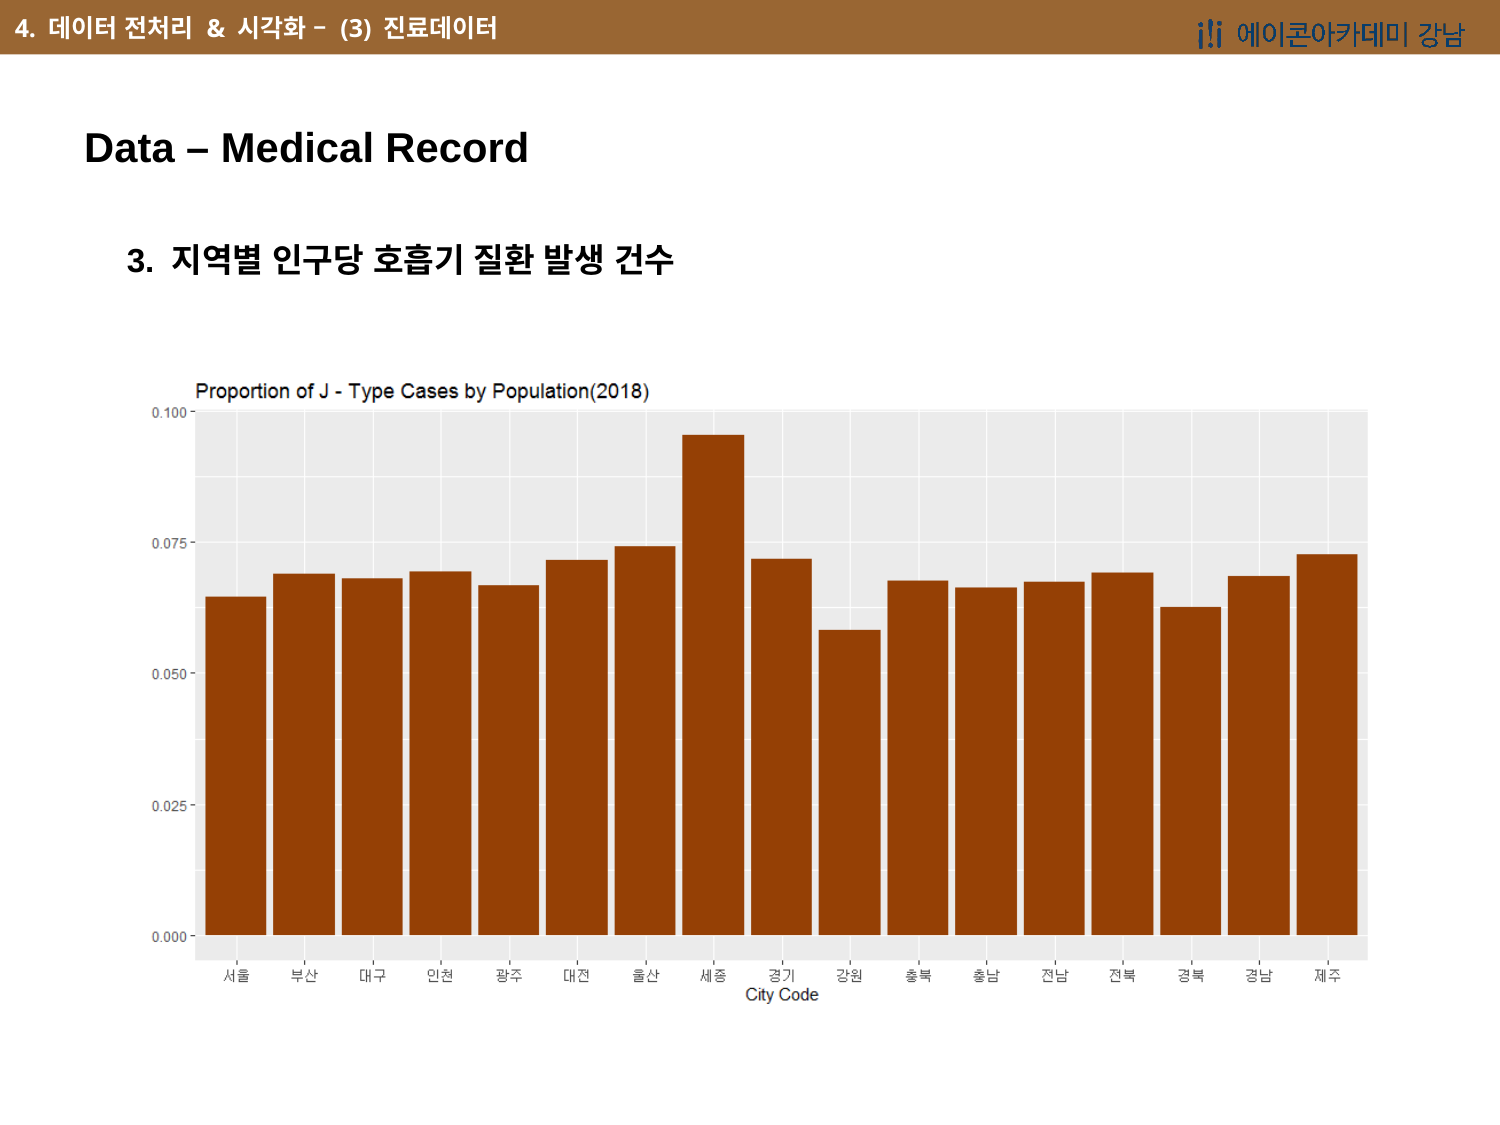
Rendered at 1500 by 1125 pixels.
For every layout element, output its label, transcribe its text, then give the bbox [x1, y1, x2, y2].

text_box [0, 0, 1500, 55]
text_box Data – Medical Record [69, 113, 545, 179]
text_box 3. 지역별 인구당 호흡기 질환 발생 건수 [112, 231, 1395, 287]
picture [123, 373, 1378, 1012]
